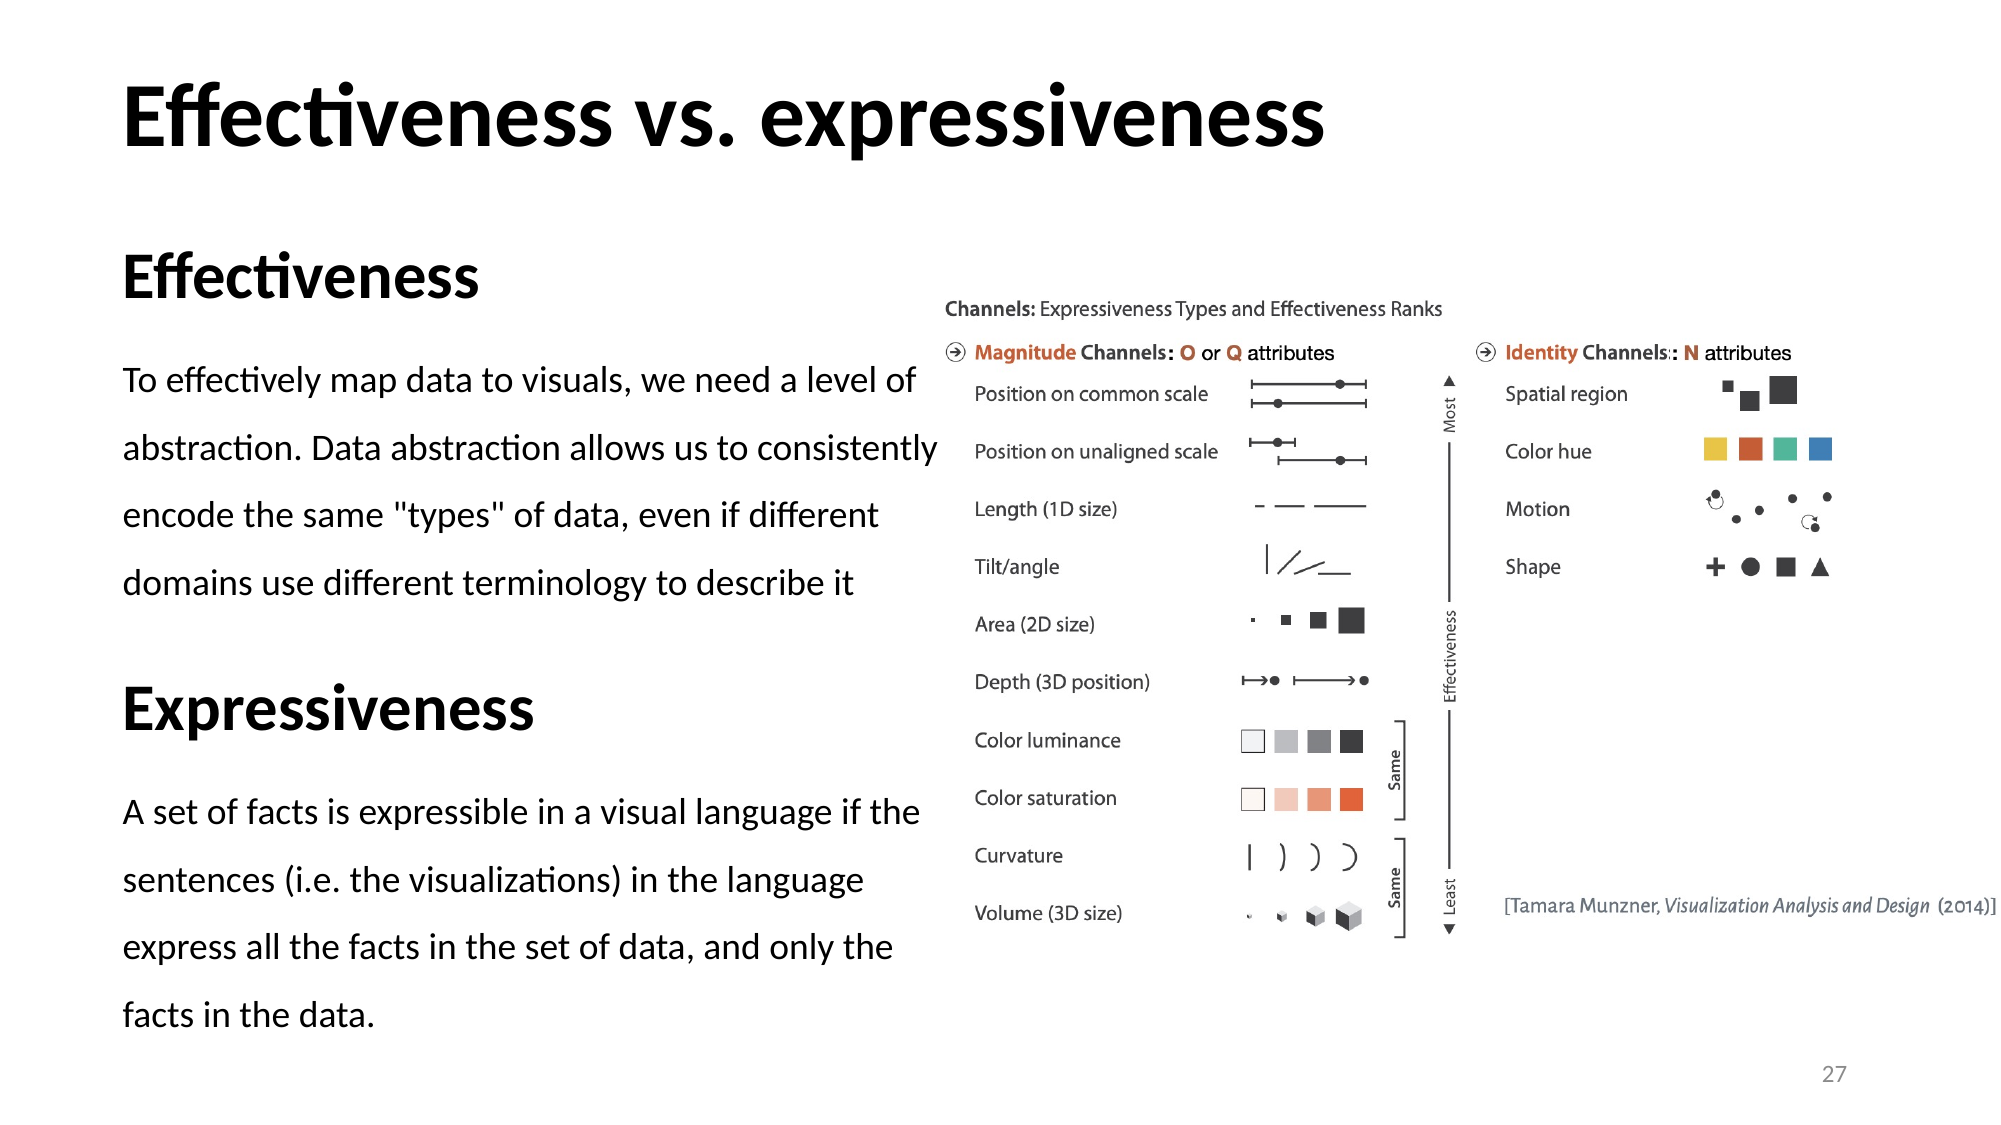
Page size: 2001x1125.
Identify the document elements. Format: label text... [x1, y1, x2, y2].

picture [905, 293, 2000, 941]
slide_number 27 [1412, 1042, 1863, 1103]
title Effectiveness vs. expressiveness [107, 8, 1957, 226]
text_box Effectiveness To effectively map data to visuals, we need a level of abstraction. Data abstraction allows us to consistently encode the same "types" of data, even if different domains use different terminology to describe it Expressiveness A set of facts is expressible in a visual language if the sentences (i.e. the visualizations) in the language express all the facts in the set of data, and only the facts in the data. [107, 184, 975, 1029]
